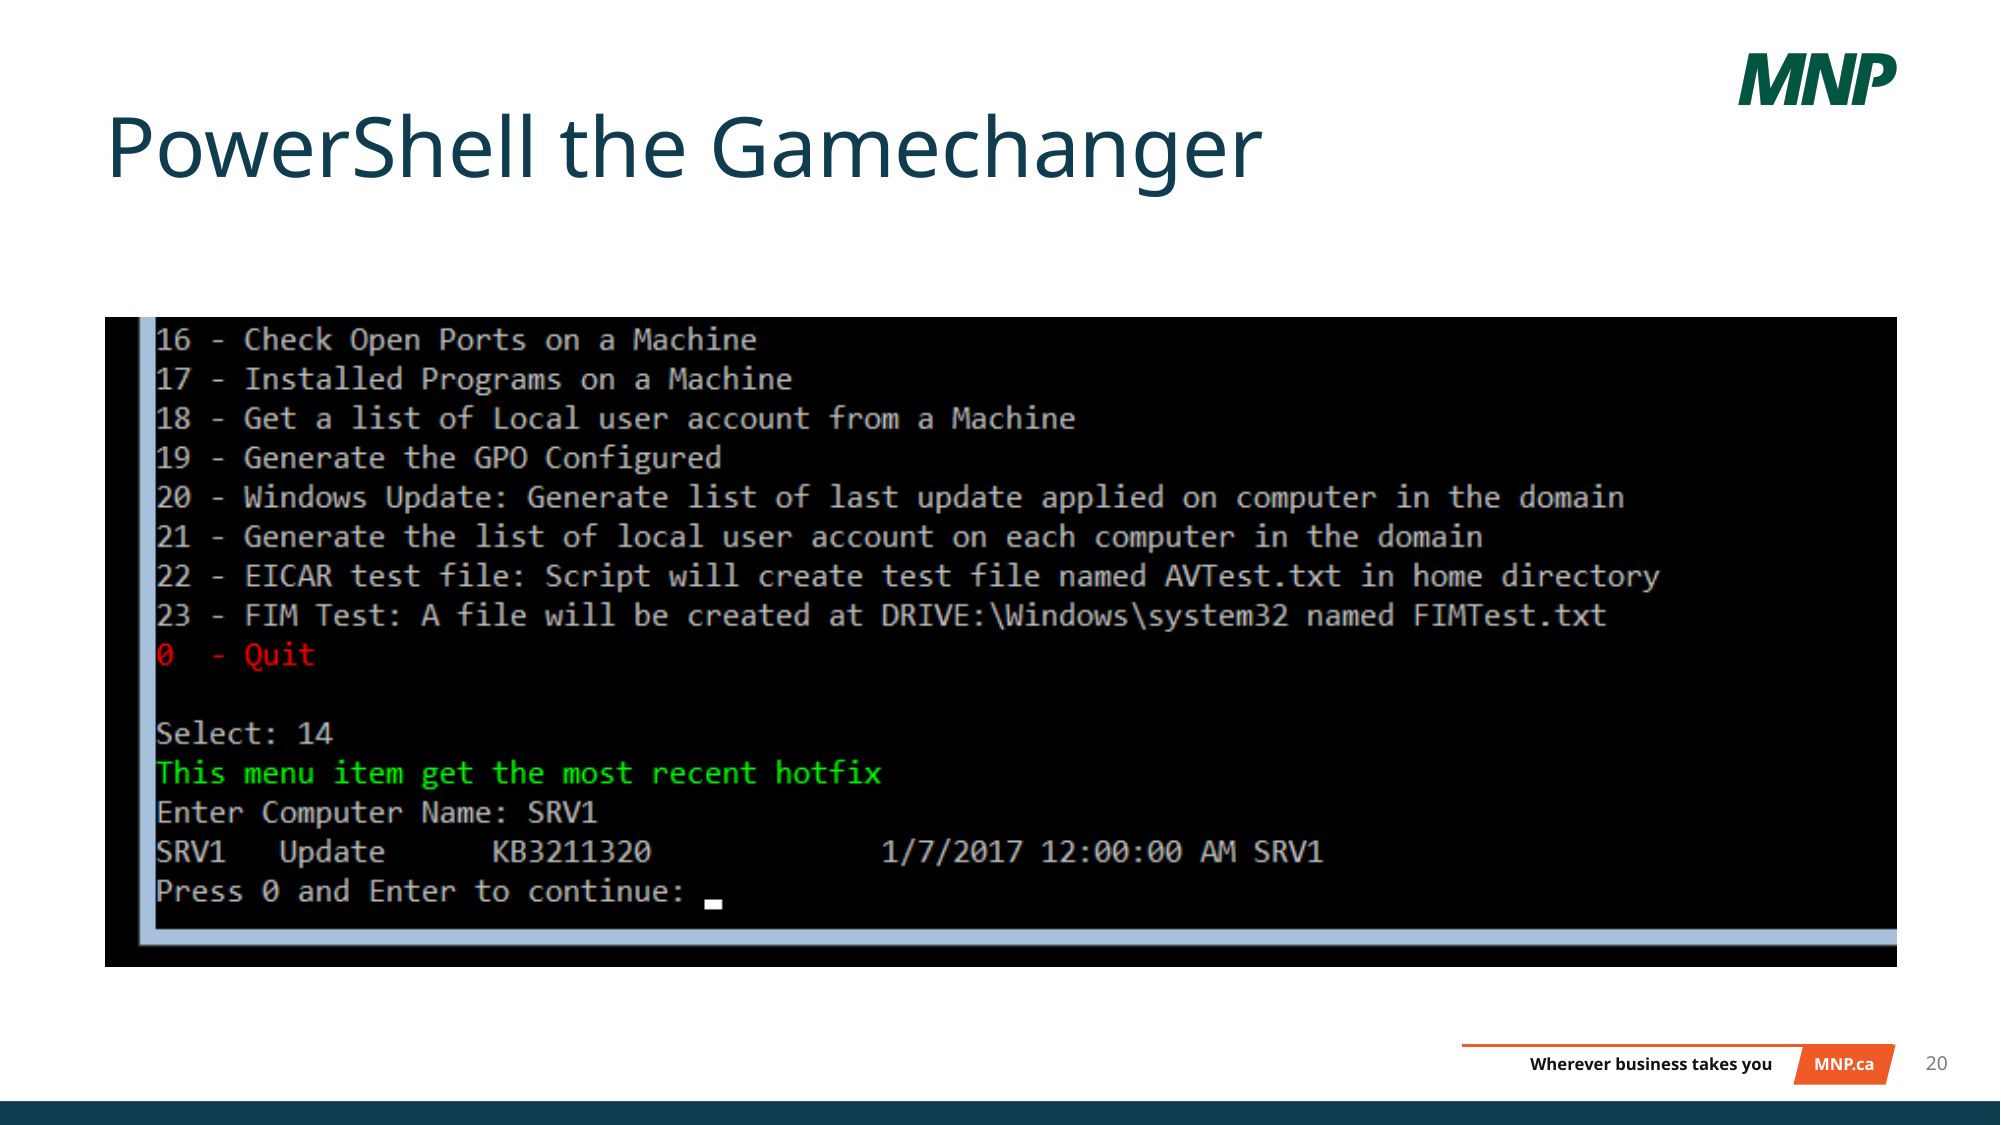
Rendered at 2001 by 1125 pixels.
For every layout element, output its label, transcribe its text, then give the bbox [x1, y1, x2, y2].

picture [105, 317, 1897, 967]
picture [1733, 48, 1905, 79]
text_box [103, 667, 1895, 1085]
text_box [923, 79, 1924, 140]
slide_number 20 [1895, 1043, 1978, 1085]
title PowerShell the Gamechanger [105, 105, 1896, 197]
